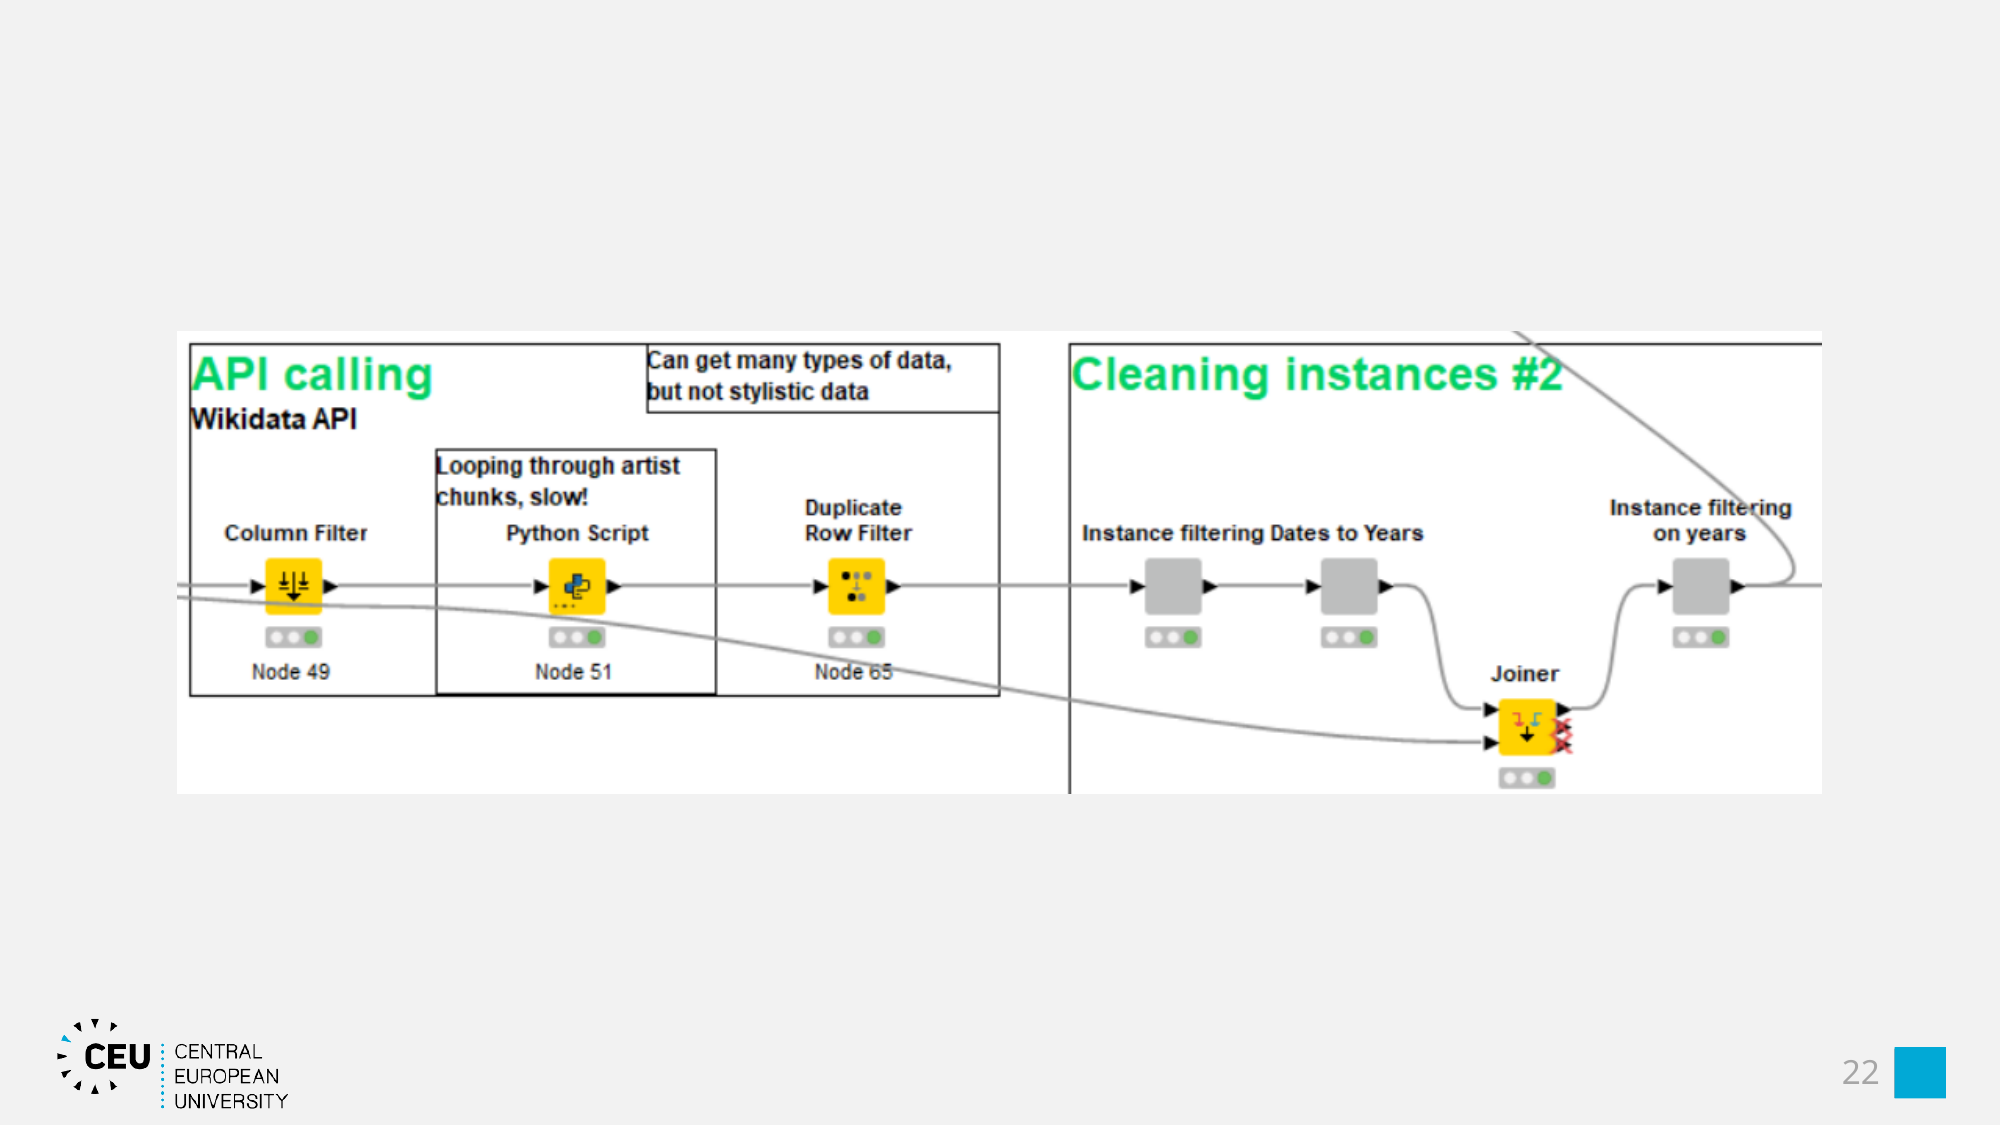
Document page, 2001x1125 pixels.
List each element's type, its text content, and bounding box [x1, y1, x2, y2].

slide_number 22 [1784, 1048, 1895, 1099]
picture [38, 1000, 307, 1125]
picture [177, 331, 1822, 794]
